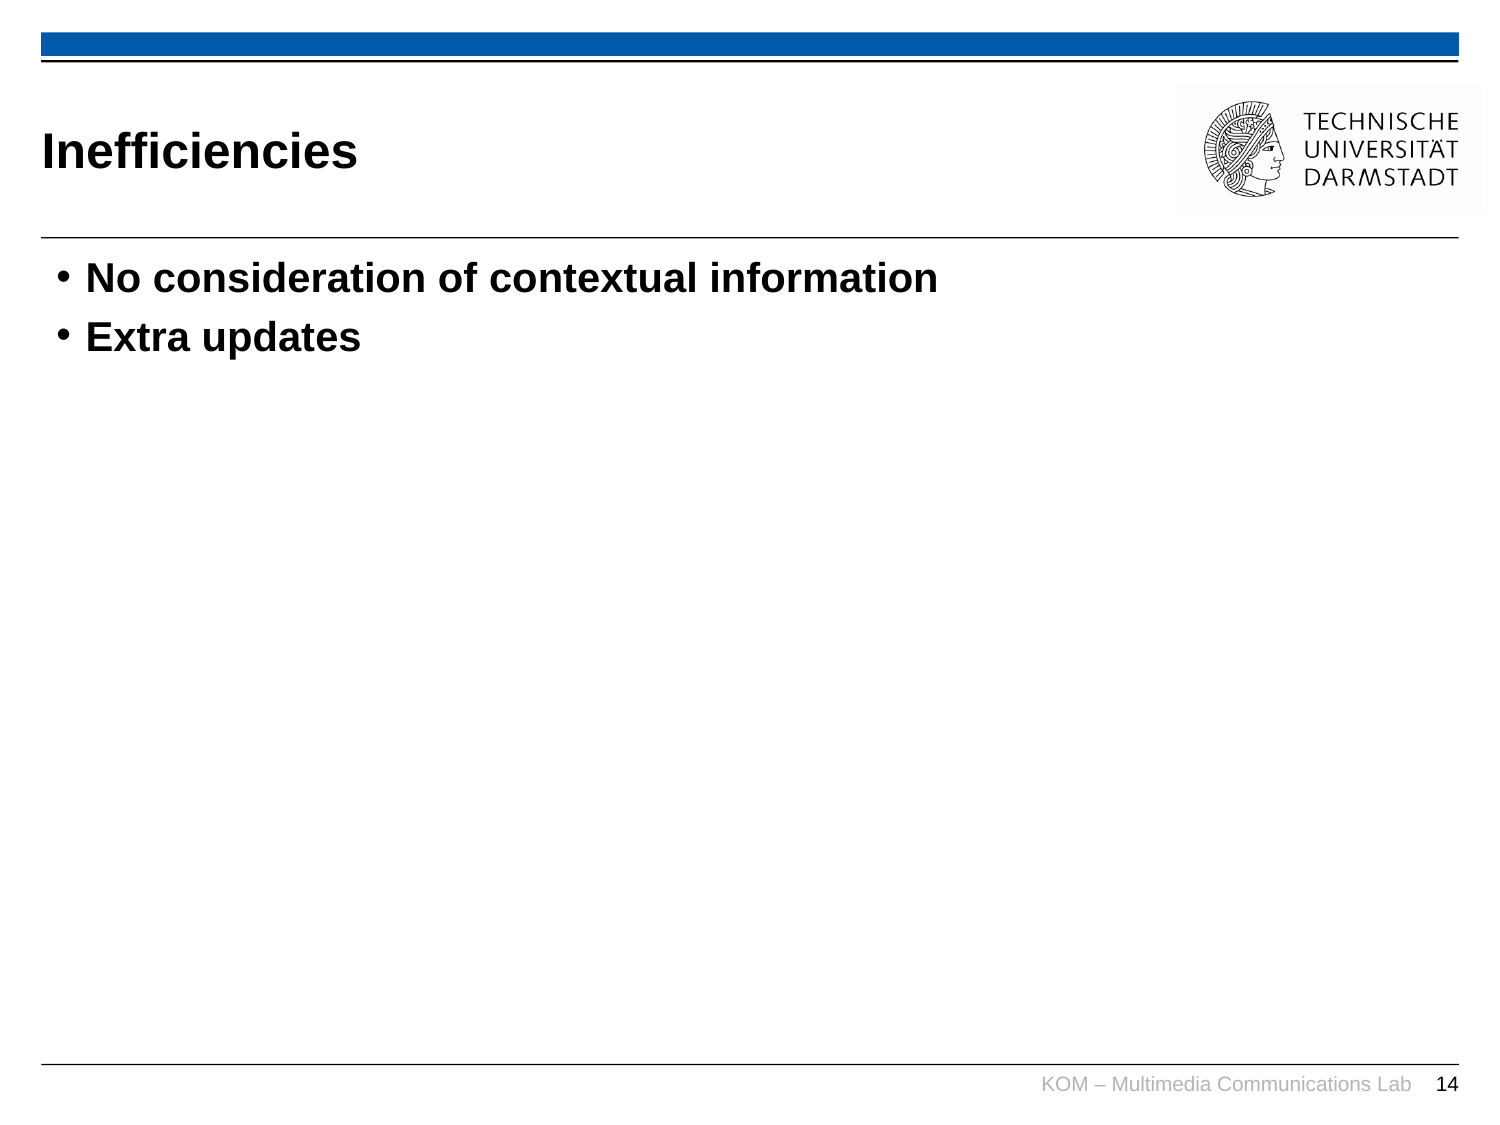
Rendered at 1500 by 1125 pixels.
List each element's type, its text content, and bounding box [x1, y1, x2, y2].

list No consideration of contextual information Extra updates [41, 243, 1459, 1059]
picture [1175, 84, 1483, 214]
title Inefficiencies [41, 80, 1170, 218]
